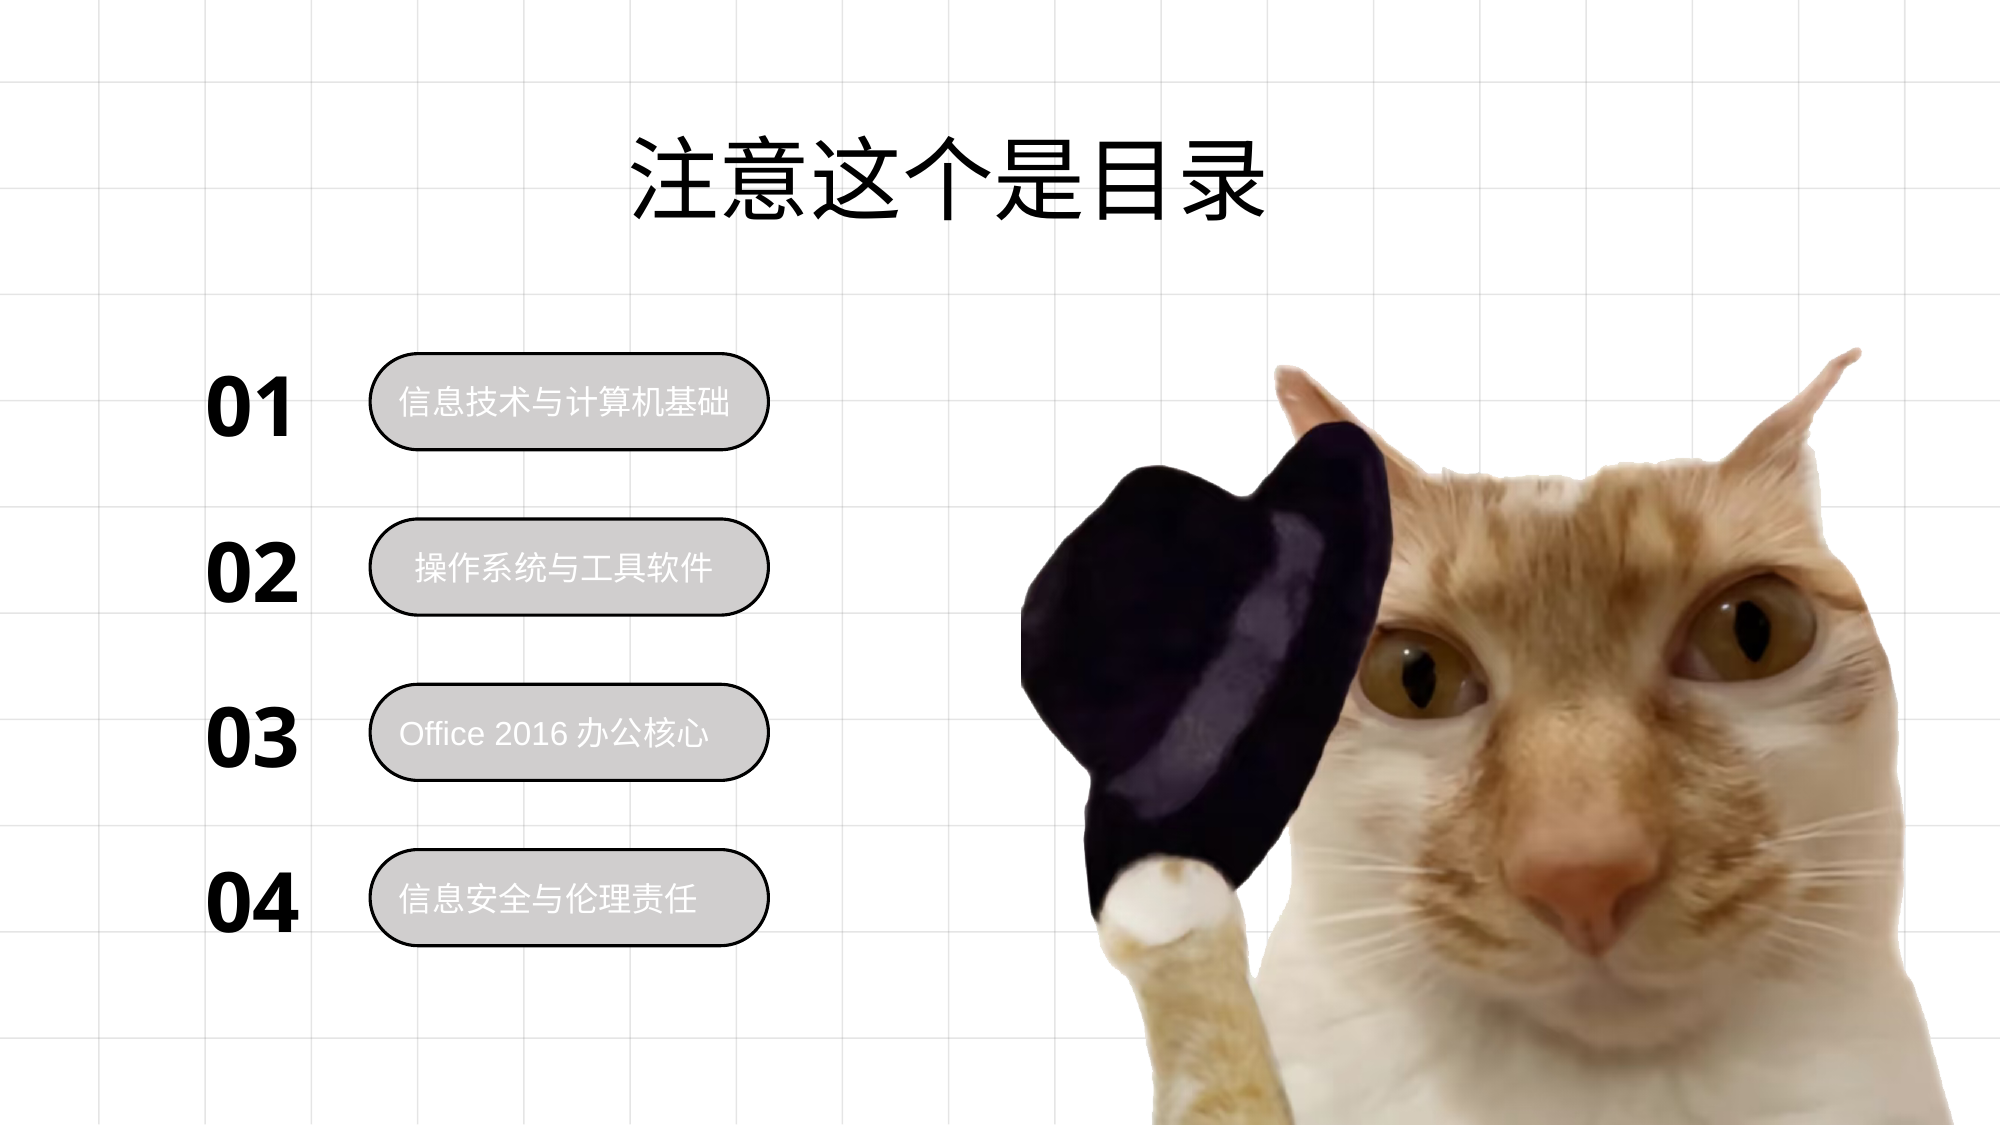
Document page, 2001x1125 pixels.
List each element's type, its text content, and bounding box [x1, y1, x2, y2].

picture [1021, 173, 1955, 1125]
text_box 注意这个是目录 [612, 114, 1388, 239]
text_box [204, 353, 769, 947]
